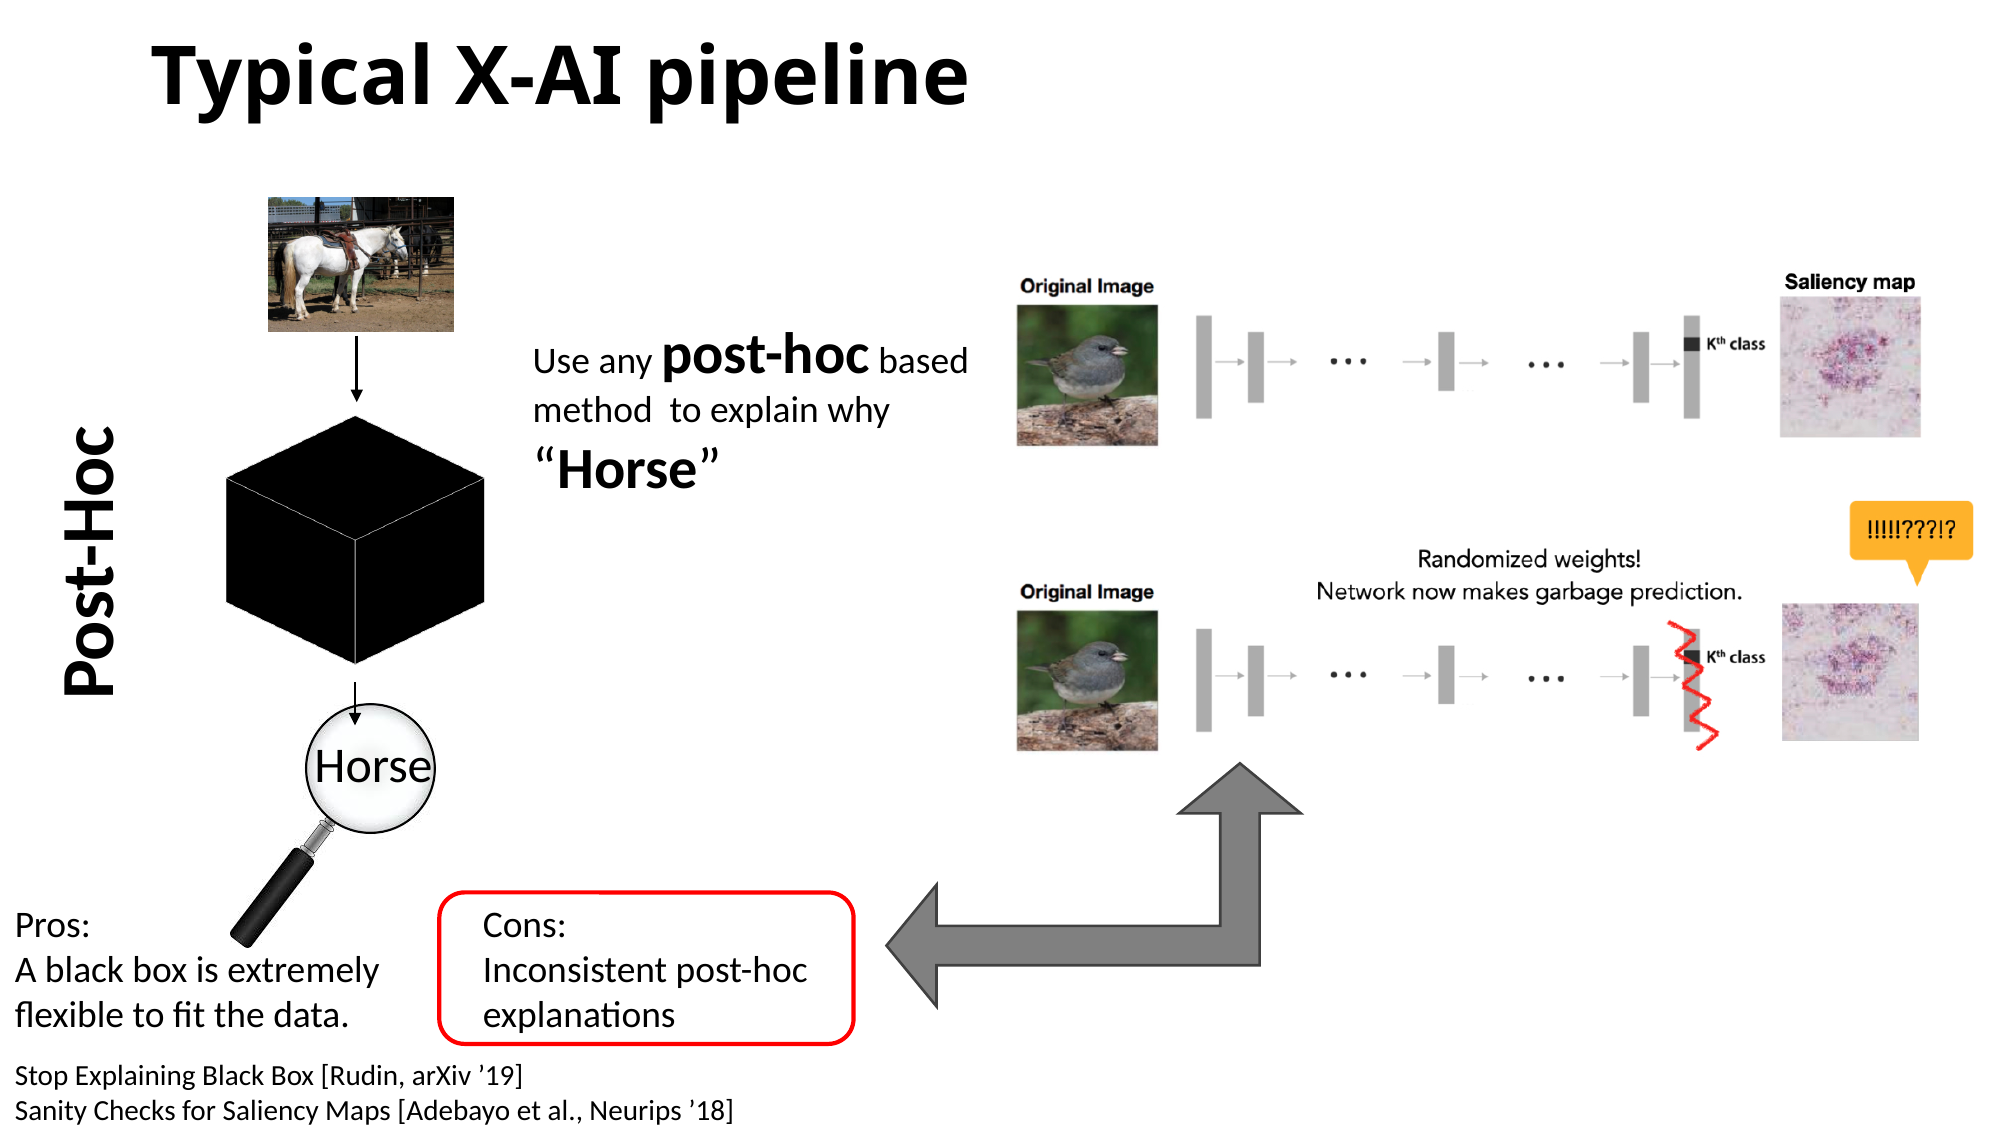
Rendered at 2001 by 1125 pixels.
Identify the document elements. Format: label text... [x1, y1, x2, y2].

text_box [885, 764, 1304, 1010]
text_box Stop Explaining Black Box [Rudin, arXiv ’19] Sanity Checks for Saliency Maps [Adebayo et al., Neurips ’18] [0, 1049, 813, 1125]
text_box [440, 891, 839, 1045]
text_box Typical X-AI pipeline [135, 0, 1027, 130]
picture [263, 193, 458, 336]
text_box Use any post-hoc based method to explain why “Horse” [518, 307, 999, 508]
picture [225, 415, 485, 665]
text_box Pros: A black box is extremely flexible to fit the data. [0, 892, 440, 1043]
picture [999, 264, 1988, 764]
text_box Cons: Inconsistent post-hoc explanations [468, 892, 854, 1043]
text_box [230, 682, 458, 948]
text_box Post-Hoc [31, 410, 137, 715]
